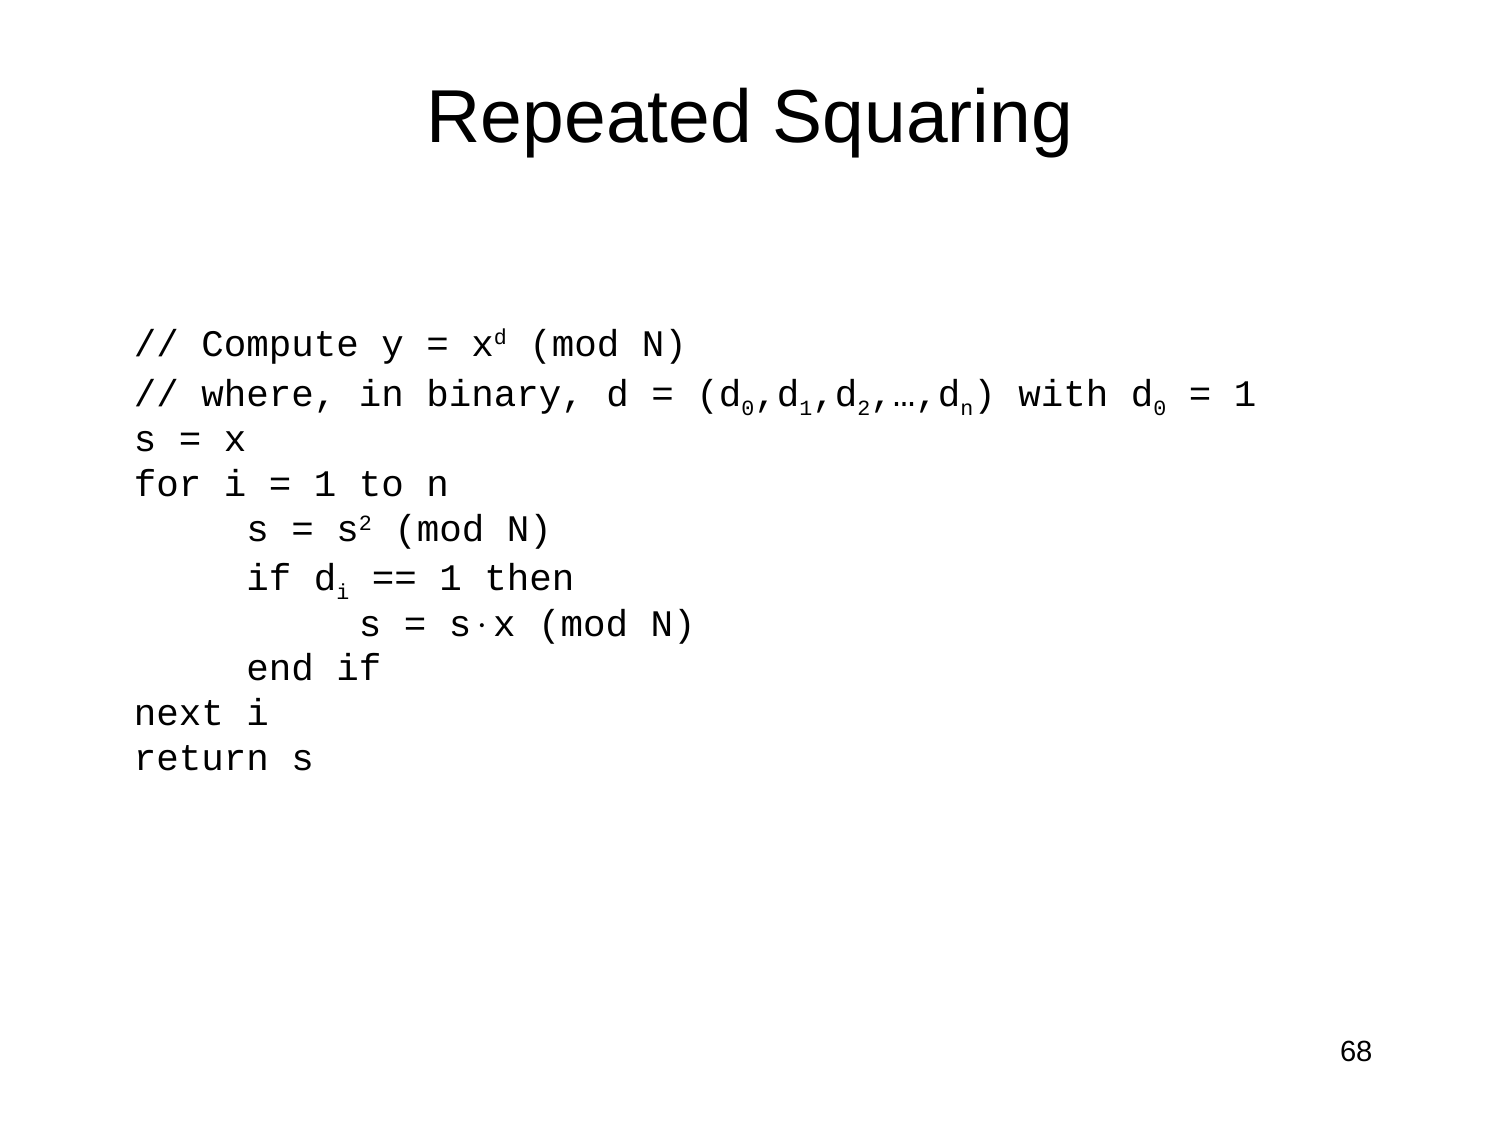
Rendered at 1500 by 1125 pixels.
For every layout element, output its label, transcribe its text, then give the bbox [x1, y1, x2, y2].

list // Compute y = xd (mod N) // where, in binary, d = (d0,d1,d2,…,dn) with d0 = 1 s = x for i = 1 to n s = s2 (mod N) if di == 1 then s = sx (mod N) end if next i return s [62, 312, 1438, 863]
title Repeated Squaring [112, 49, 1388, 176]
slide_number 68 [1074, 1024, 1388, 1101]
